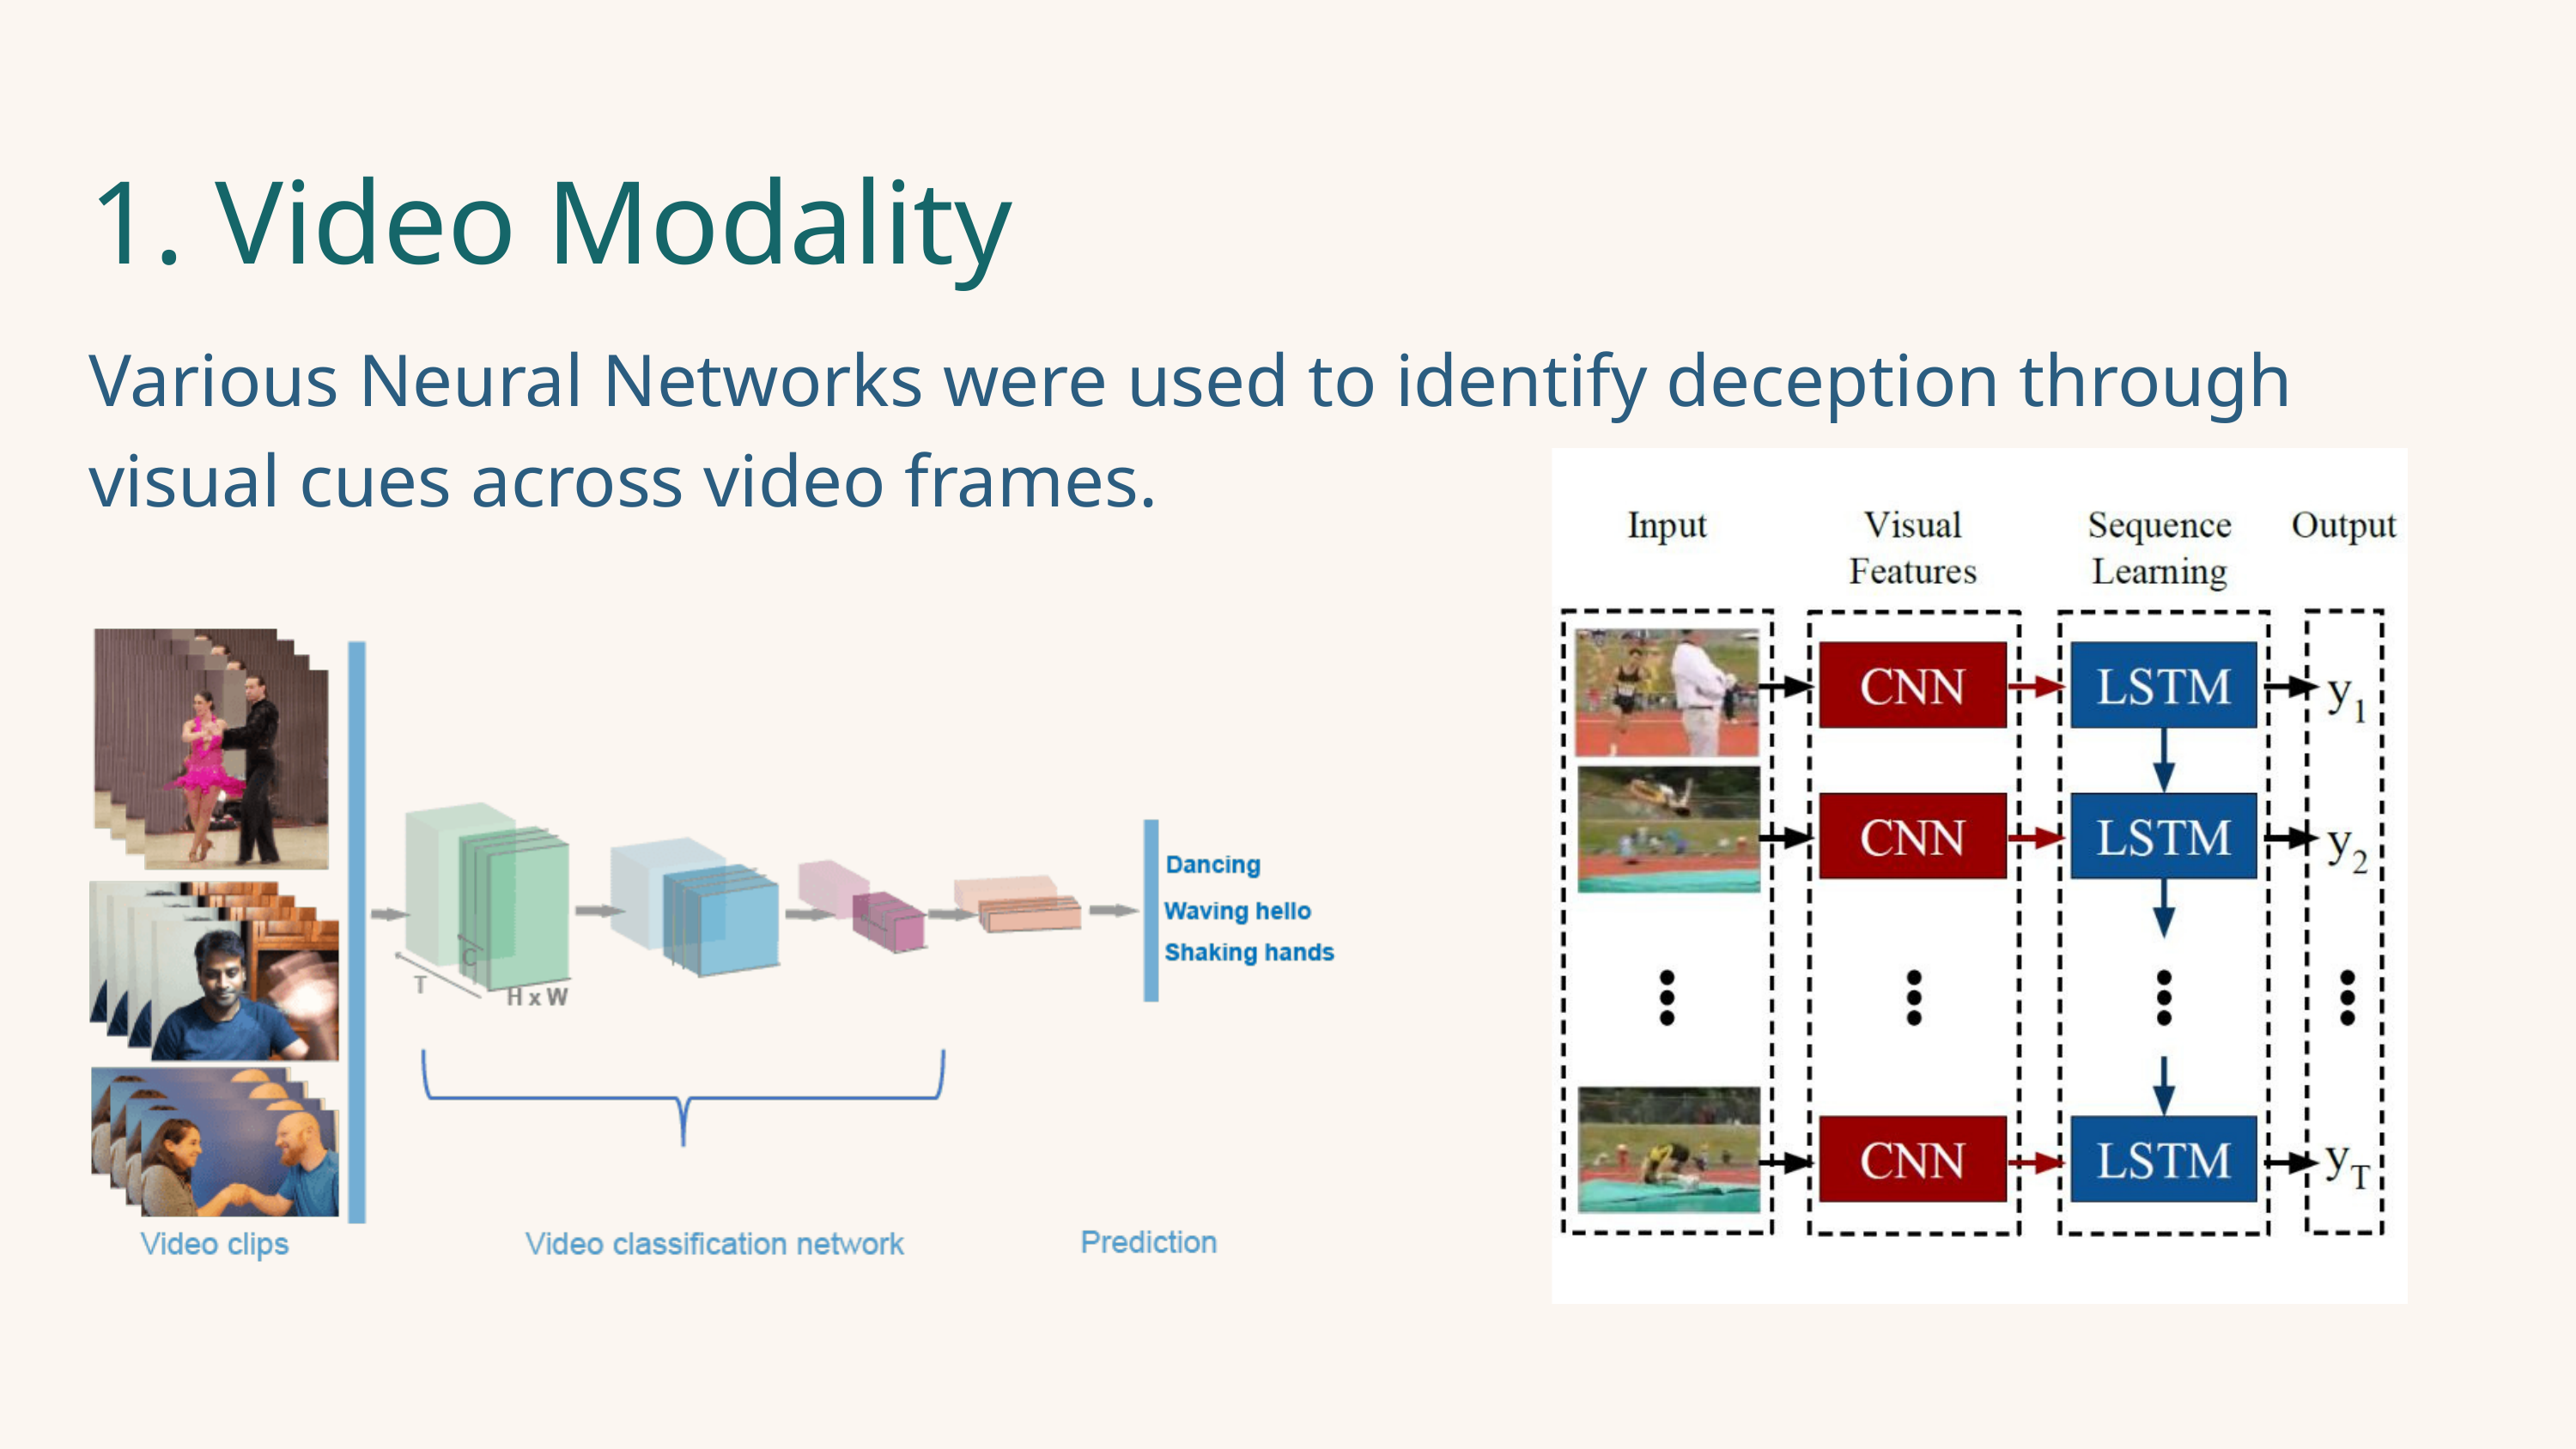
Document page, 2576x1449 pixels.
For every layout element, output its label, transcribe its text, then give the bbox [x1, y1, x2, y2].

text_box [1552, 448, 2408, 1304]
text_box Various Neural Networks were used to identify deception through visual cues across video frames. [88, 321, 2364, 522]
text_box [88, 622, 1336, 1264]
text_box 1. Video Modality [88, 126, 1245, 288]
